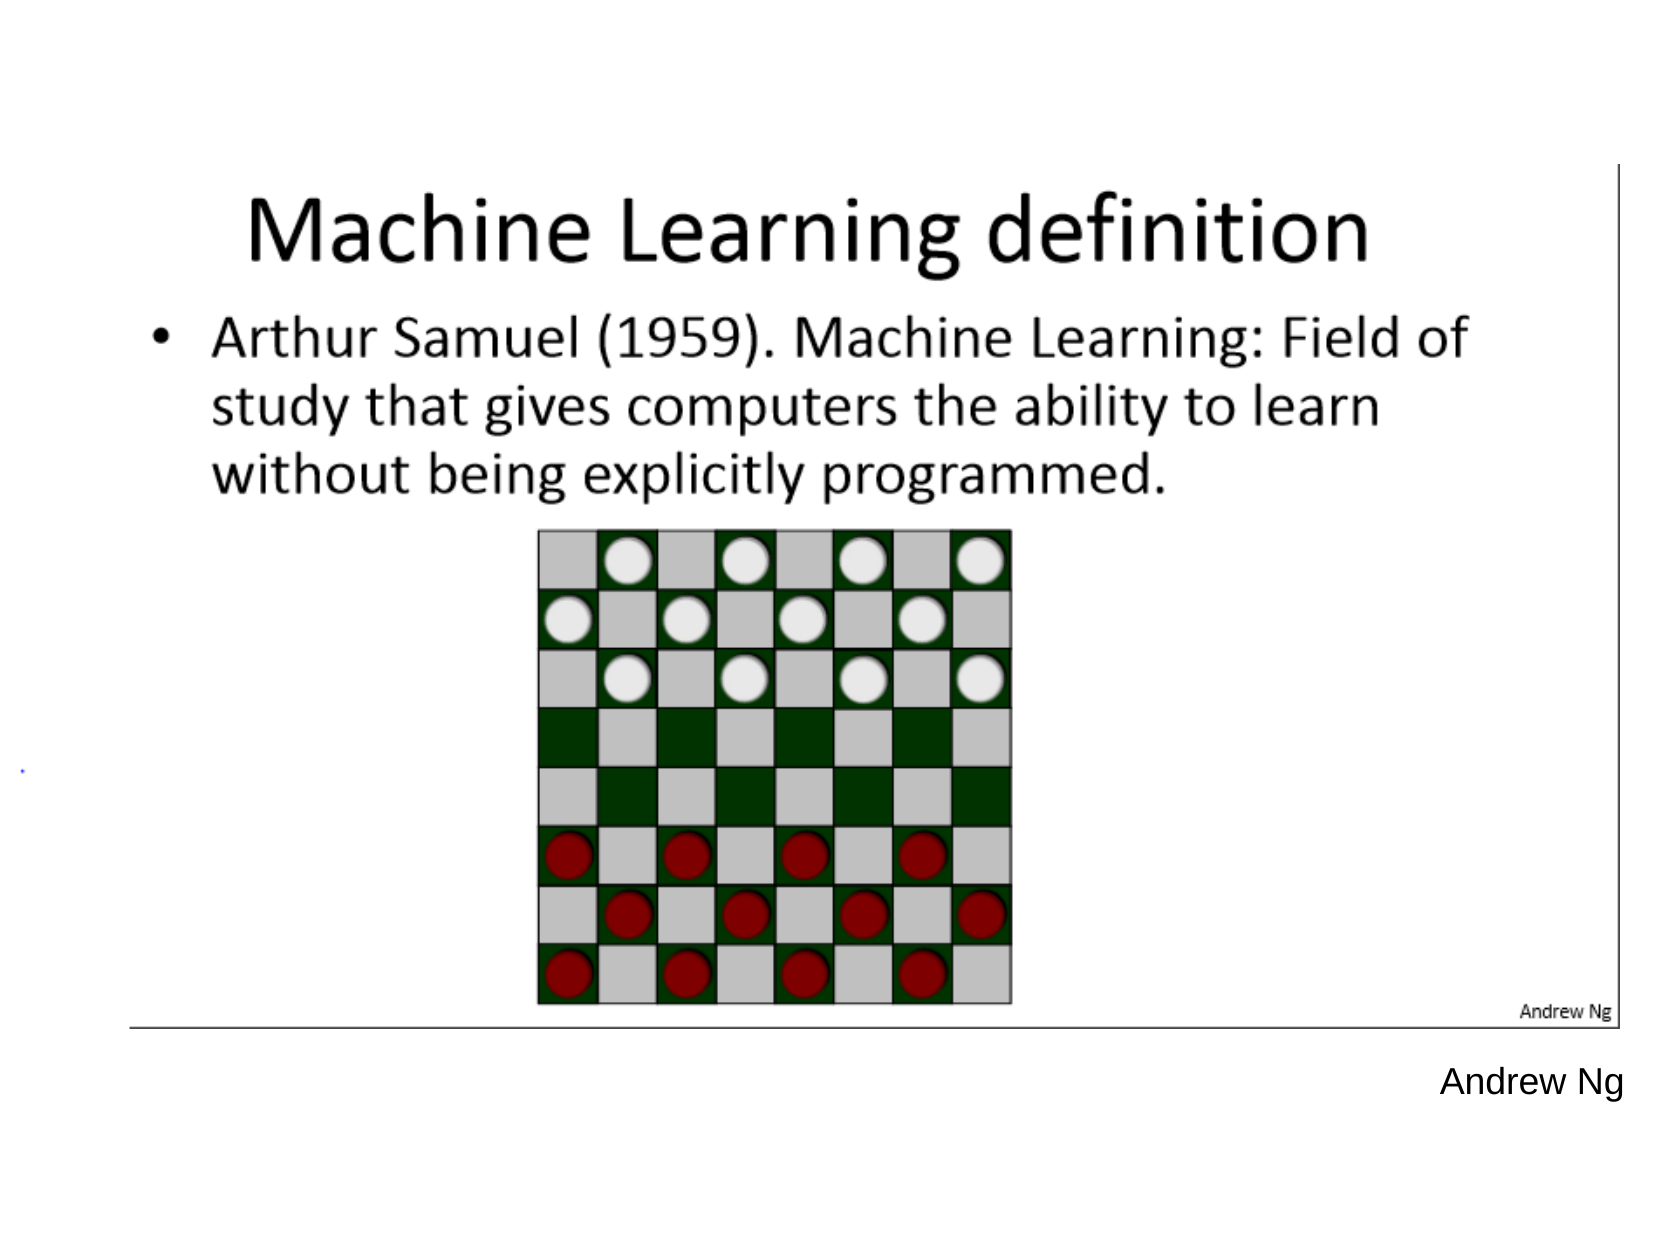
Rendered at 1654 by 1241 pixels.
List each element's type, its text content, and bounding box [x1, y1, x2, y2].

picture [20, 164, 1621, 1029]
text_box Andrew Ng [1425, 1049, 1640, 1107]
